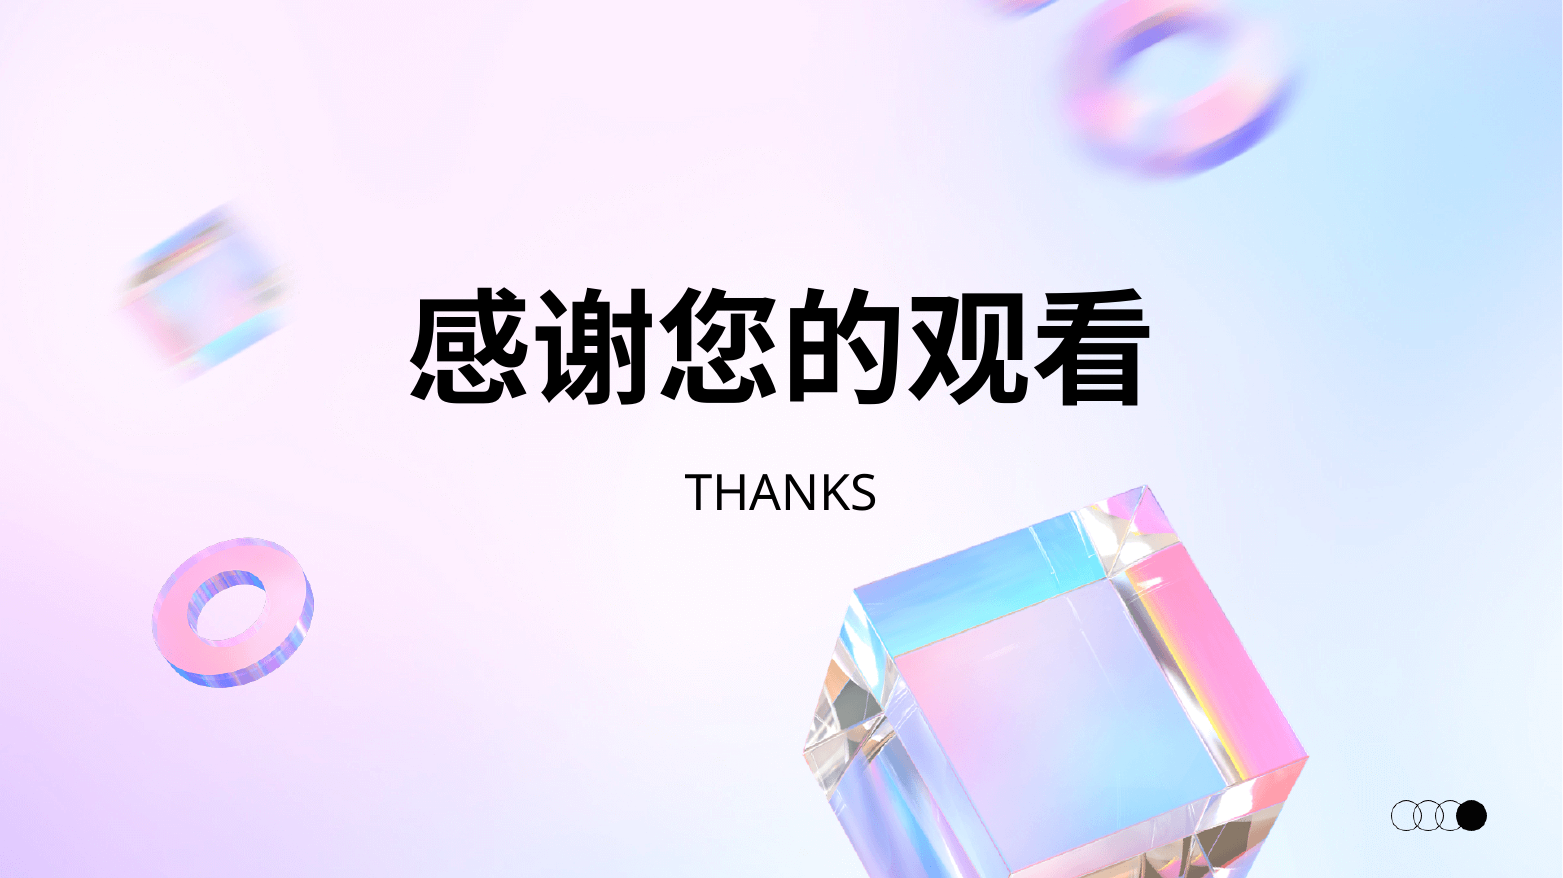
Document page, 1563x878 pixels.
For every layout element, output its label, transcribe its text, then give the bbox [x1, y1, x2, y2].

text_box THANKS [587, 472, 976, 527]
text_box 感谢您的观看 [376, 310, 1187, 421]
picture [0, 0, 1563, 878]
